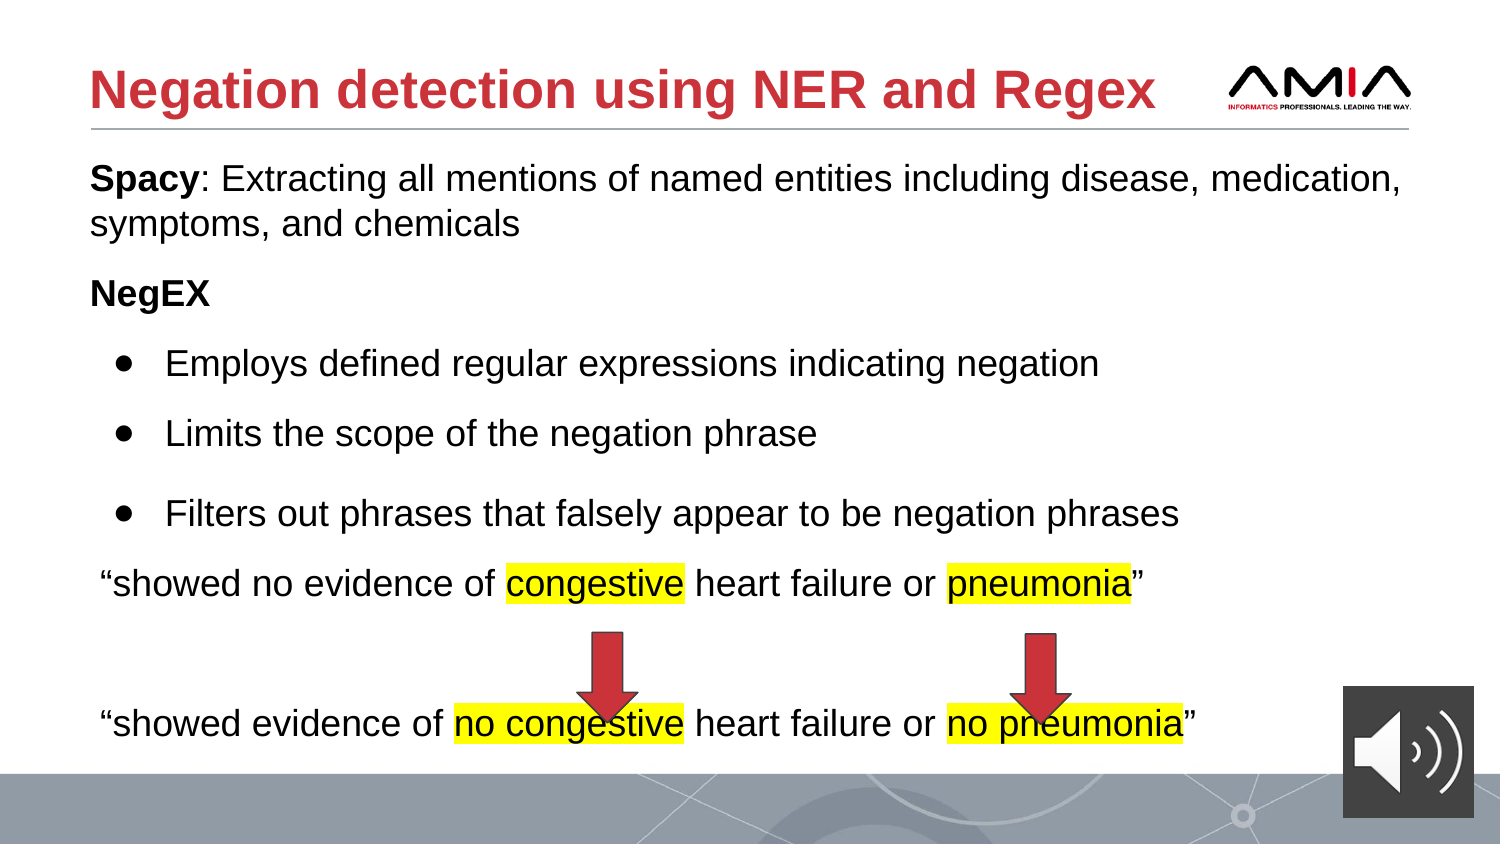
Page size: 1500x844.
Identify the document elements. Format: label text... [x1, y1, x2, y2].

text_box [1010, 633, 1072, 725]
list Spacy: Extracting all mentions of named entities including disease, medication, symptoms, and chemicals NegEX Employs defined regular expressions indicating negation Limits the scope of the negation phrase Filters out phrases that falsely appear to be negation phrases “showed no evidence of congestive heart failure or pneumonia” “showed evidence of no congestive heart failure or no pneumonia” [89, 154, 1412, 740]
slide_number 6 [1098, 798, 1337, 822]
title Negation detection using NER and Regex [89, 63, 1203, 119]
text_box [576, 632, 638, 723]
picture [0, 0, 1500, 844]
